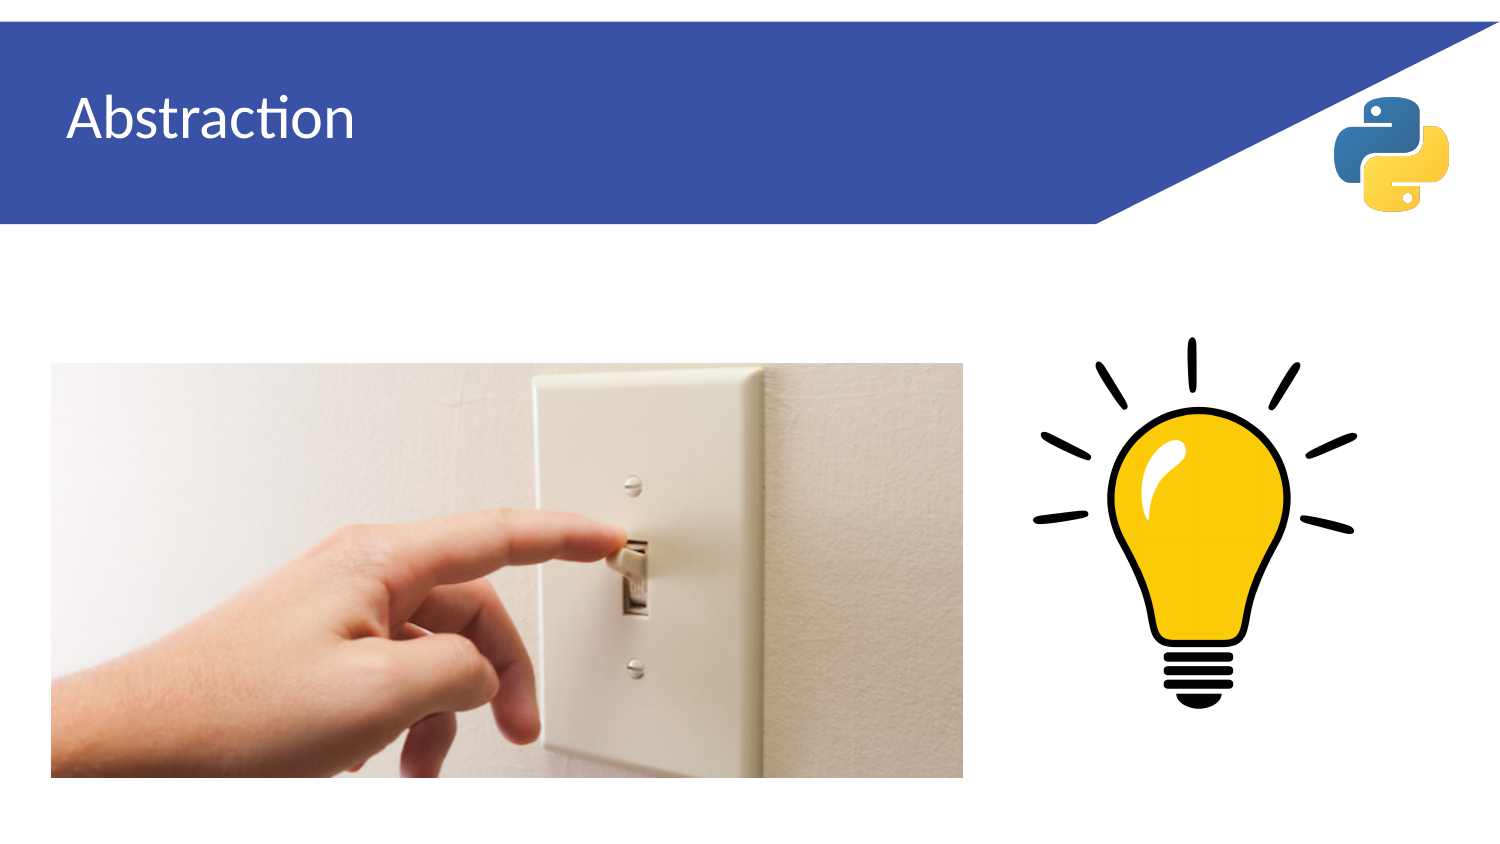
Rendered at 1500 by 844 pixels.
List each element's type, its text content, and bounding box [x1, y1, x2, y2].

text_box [1095, 22, 1500, 226]
picture [50, 295, 1433, 779]
title Abstraction [51, 72, 1090, 167]
